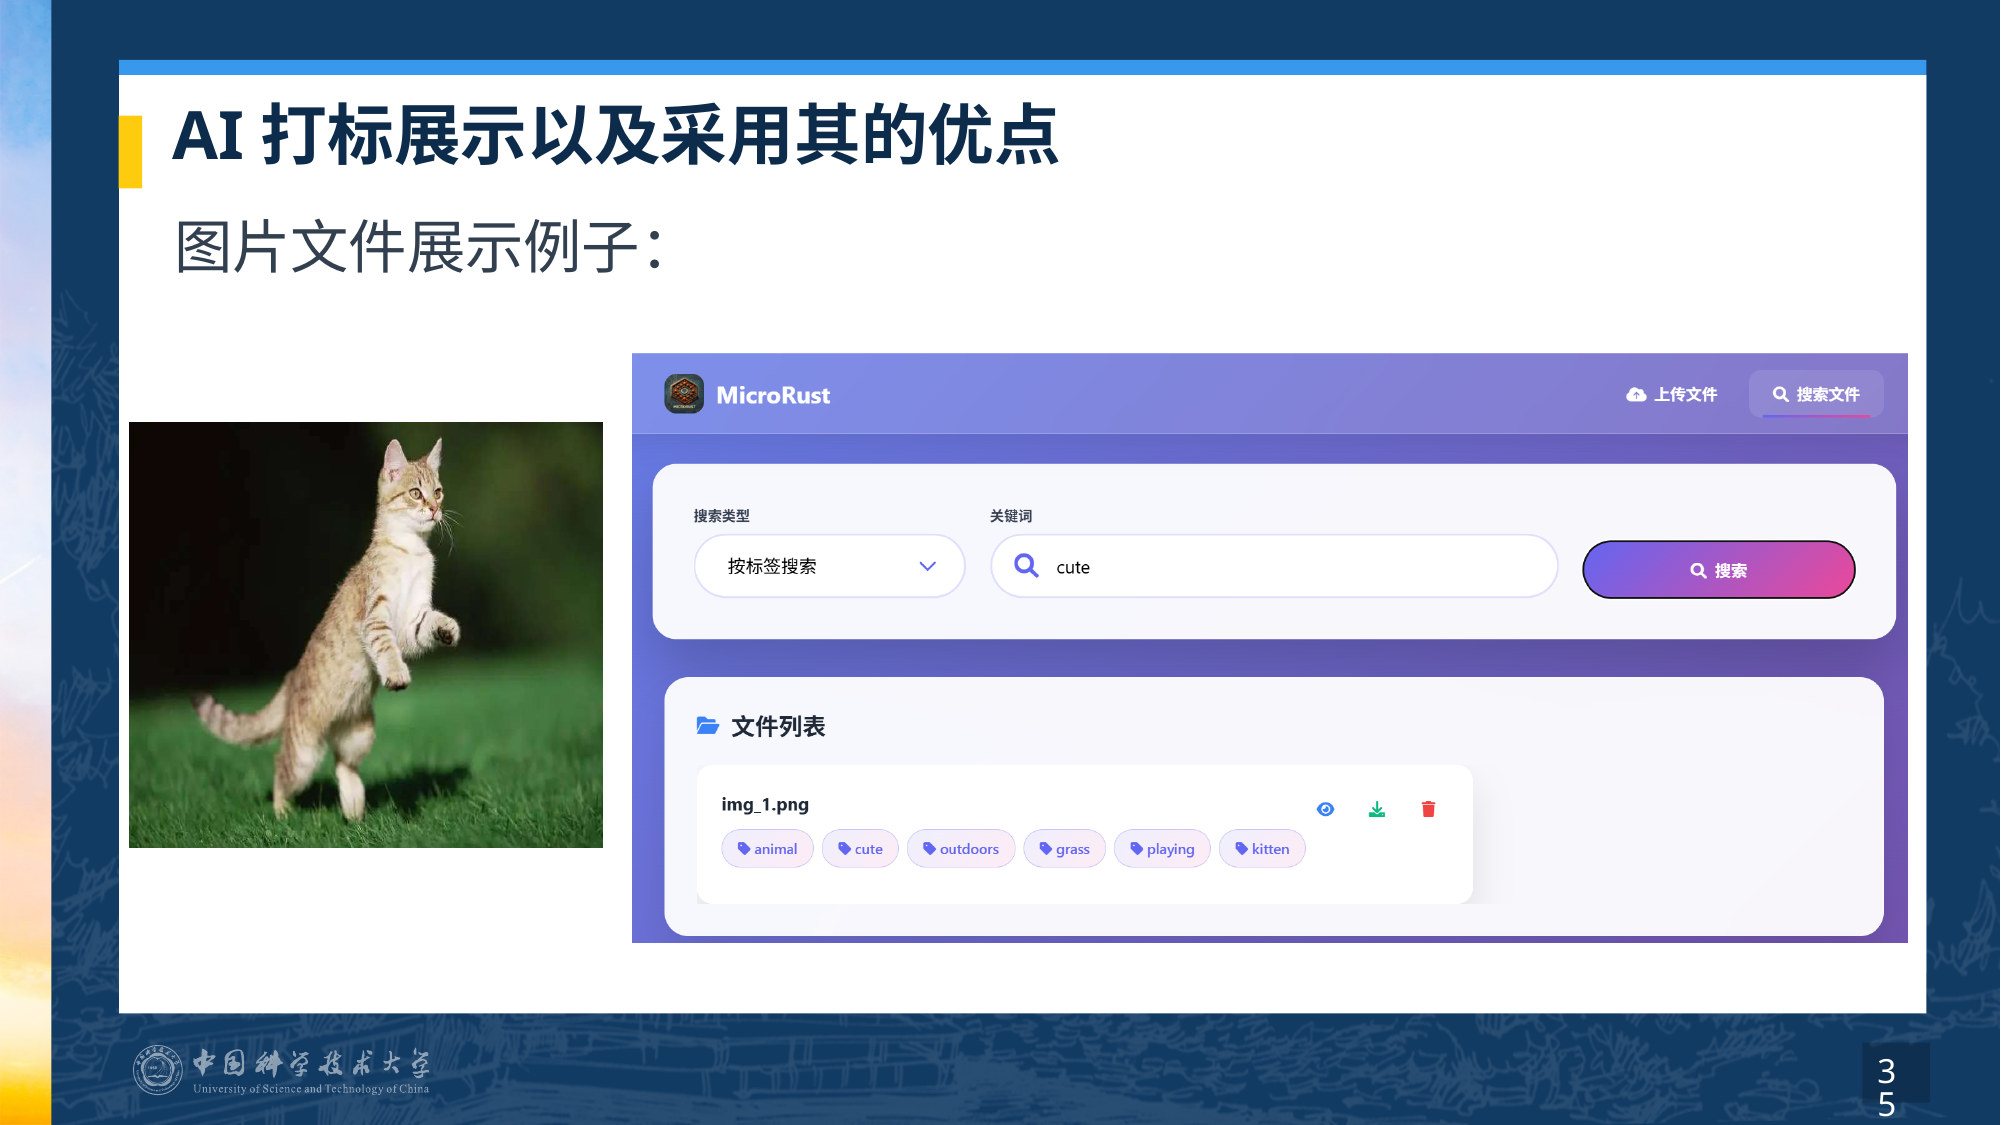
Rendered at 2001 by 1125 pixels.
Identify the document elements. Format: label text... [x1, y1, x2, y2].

slide_number 35 [1862, 1042, 1931, 1103]
list 图片文件展示例子： [159, 210, 1890, 974]
title AI打标展示以及采用其的优点 [157, 84, 1890, 192]
picture [129, 422, 603, 848]
picture [632, 353, 1908, 943]
picture [0, 0, 51, 1125]
